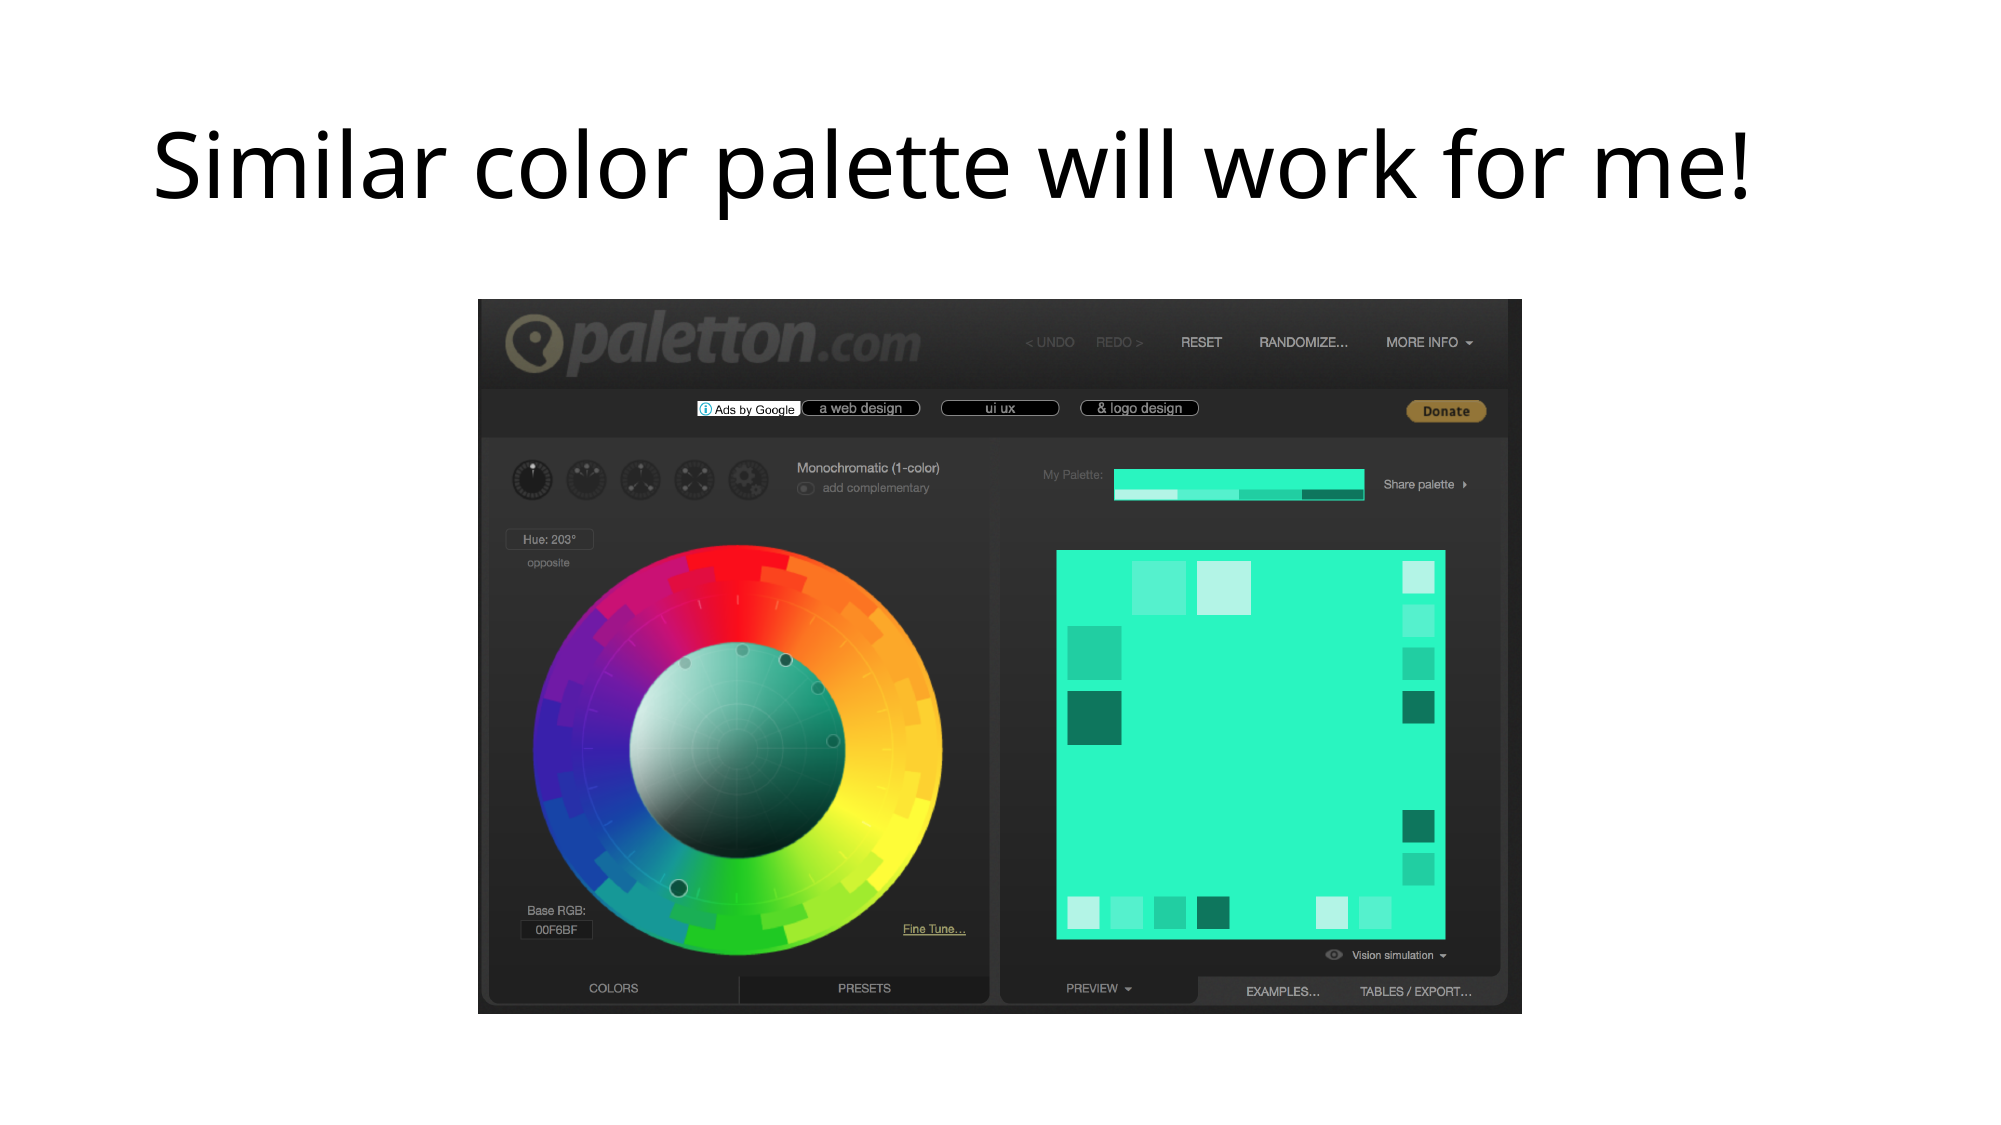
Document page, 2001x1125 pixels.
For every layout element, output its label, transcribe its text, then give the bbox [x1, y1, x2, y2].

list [478, 299, 1522, 1014]
title Similar color palette will work for me! [137, 59, 1863, 278]
